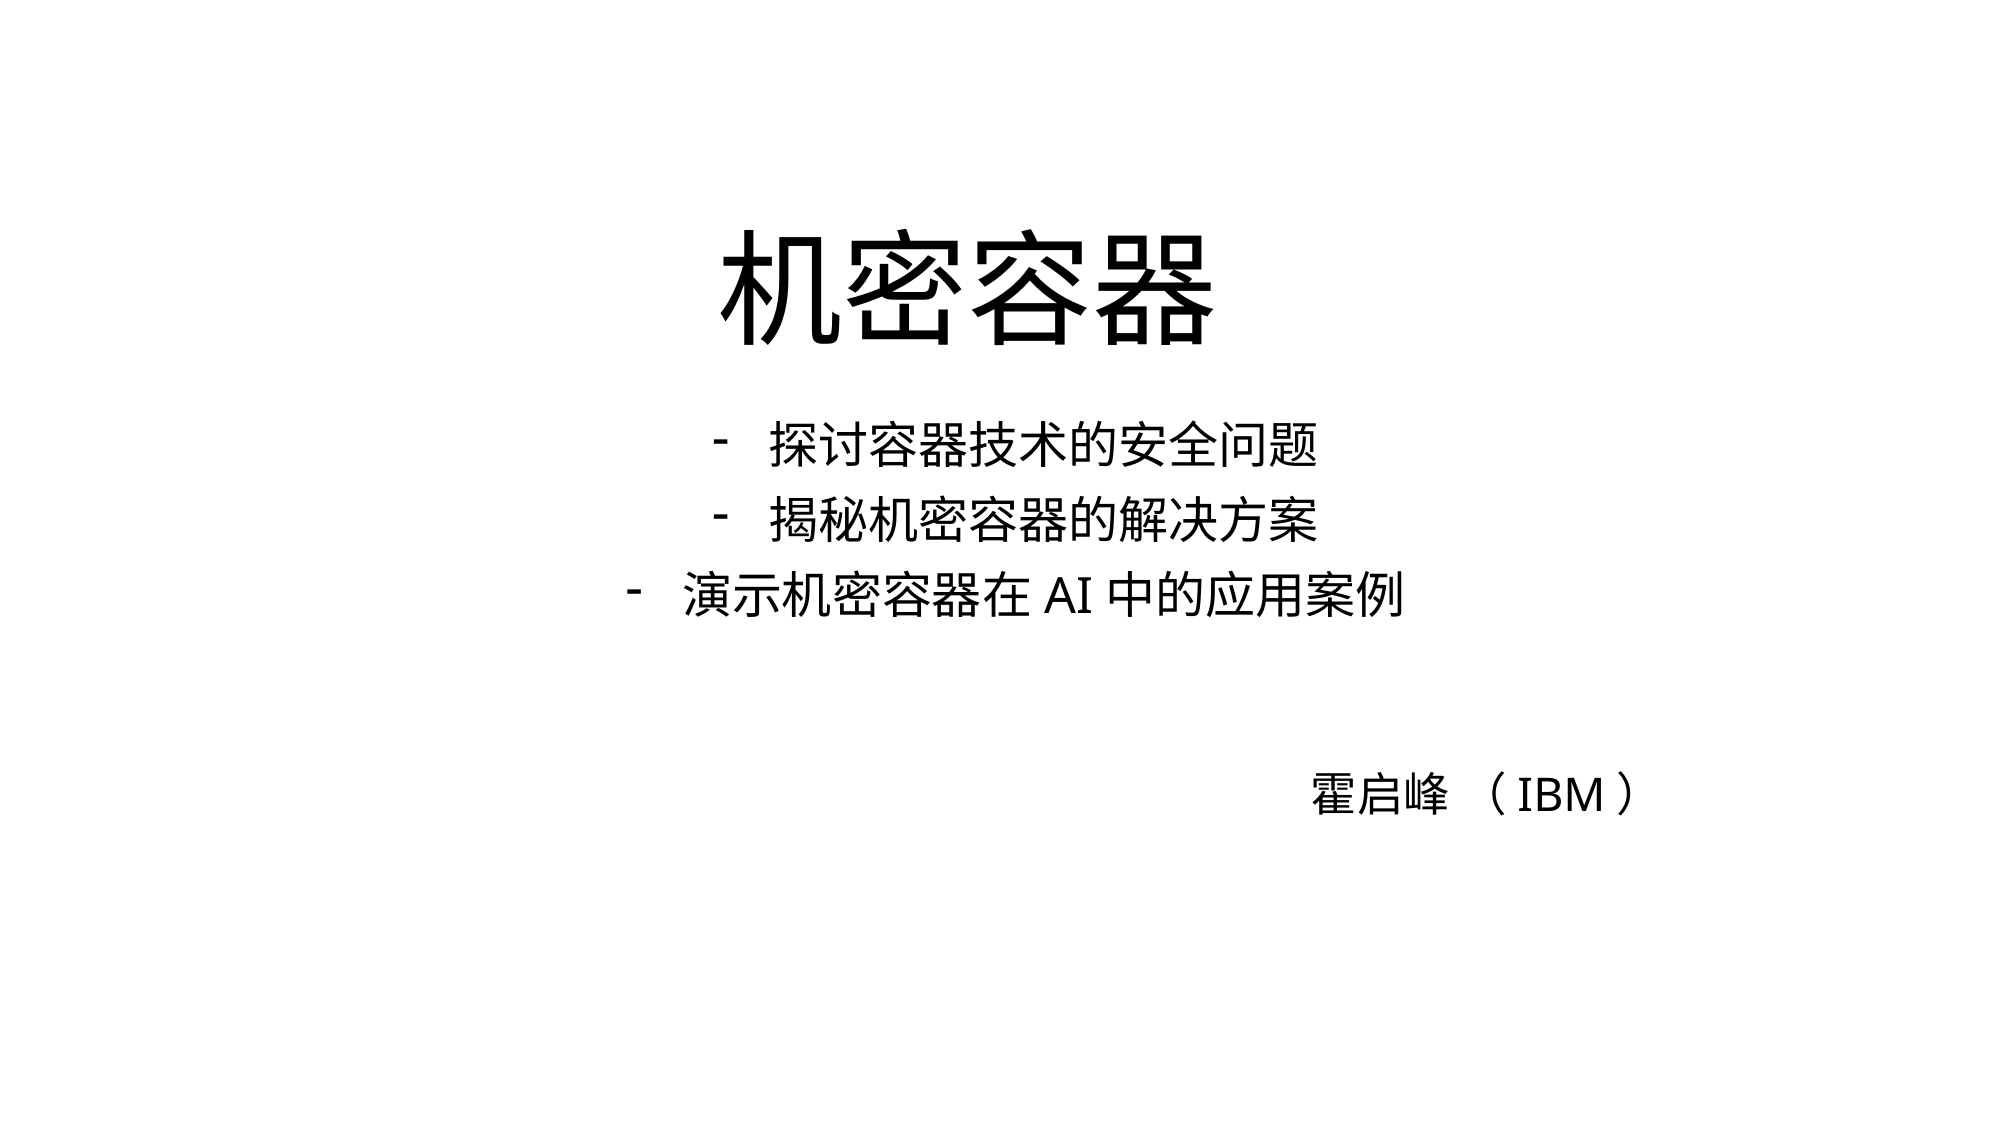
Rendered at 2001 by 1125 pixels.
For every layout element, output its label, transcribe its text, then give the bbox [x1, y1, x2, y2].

text_box 霍启峰 （IBM） [1193, 764, 1781, 830]
subtitle 探讨容器技术的安全问题 揭秘机密容器的解决方案 演示机密容器在AI中的应用案例 [265, 413, 1766, 685]
title 机密容器 [217, 0, 1718, 371]
